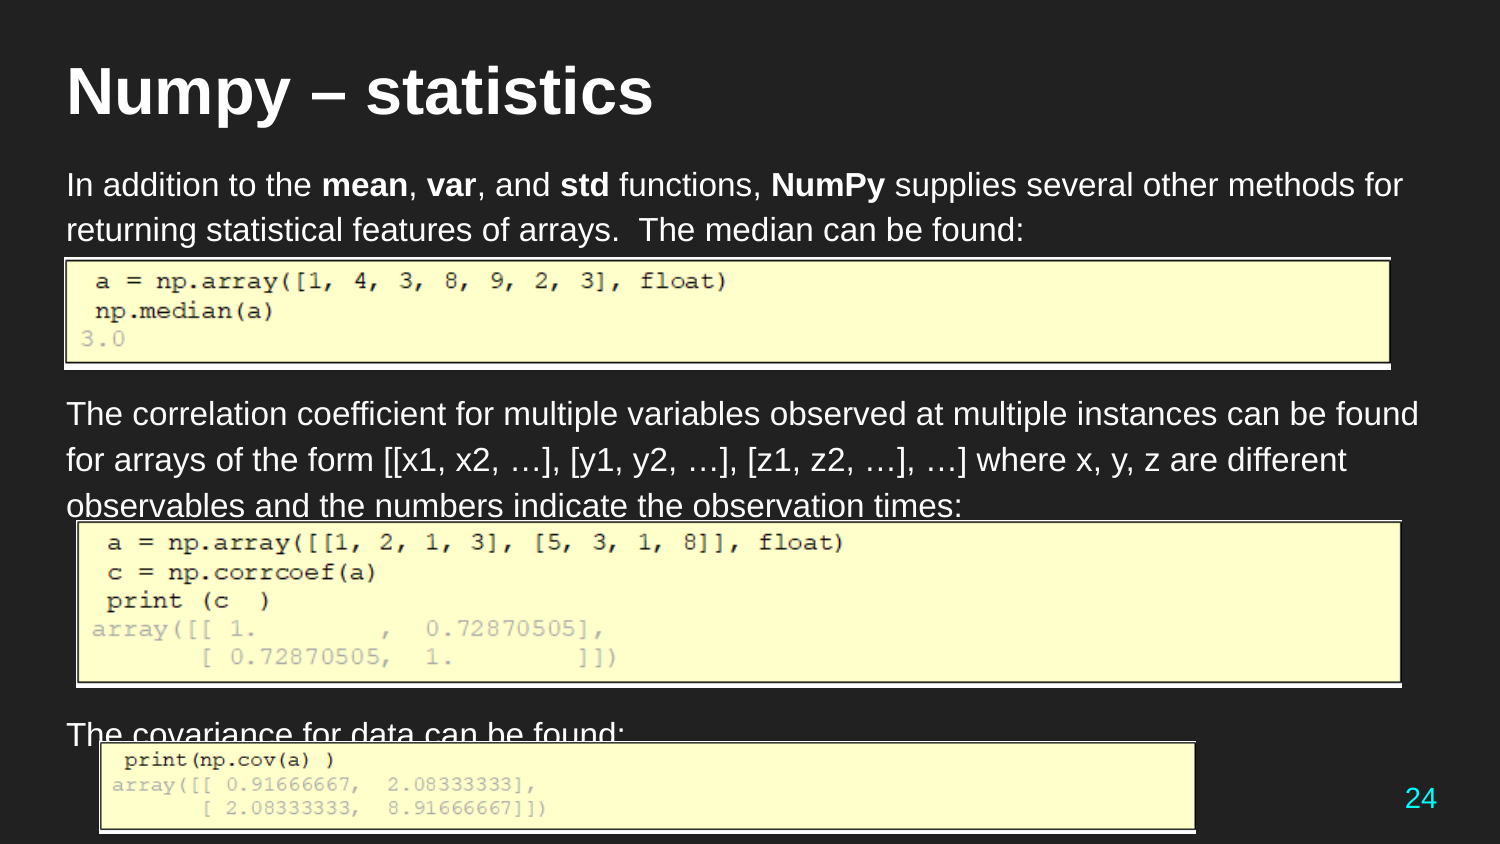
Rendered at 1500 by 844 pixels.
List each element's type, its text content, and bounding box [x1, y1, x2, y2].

picture [98, 741, 1196, 834]
picture [63, 256, 1391, 370]
picture [75, 519, 1402, 688]
list In addition to the mean, var, and std functions, NumPy supplies several other methods for returning statistical features of arrays. The median can be found: The correlation coefficient for multiple variables observed at multiple instances can be found for arrays of the form [[x1, x2, …], [y1, y2, …], [z1, z2, …], …] where x, y, z are different observables and the numbers indicate the observation times: The covariance for data can be found: [51, 141, 1449, 799]
title Numpy – statistics [51, 32, 1449, 127]
slide_number ‹#› [1389, 764, 1480, 830]
